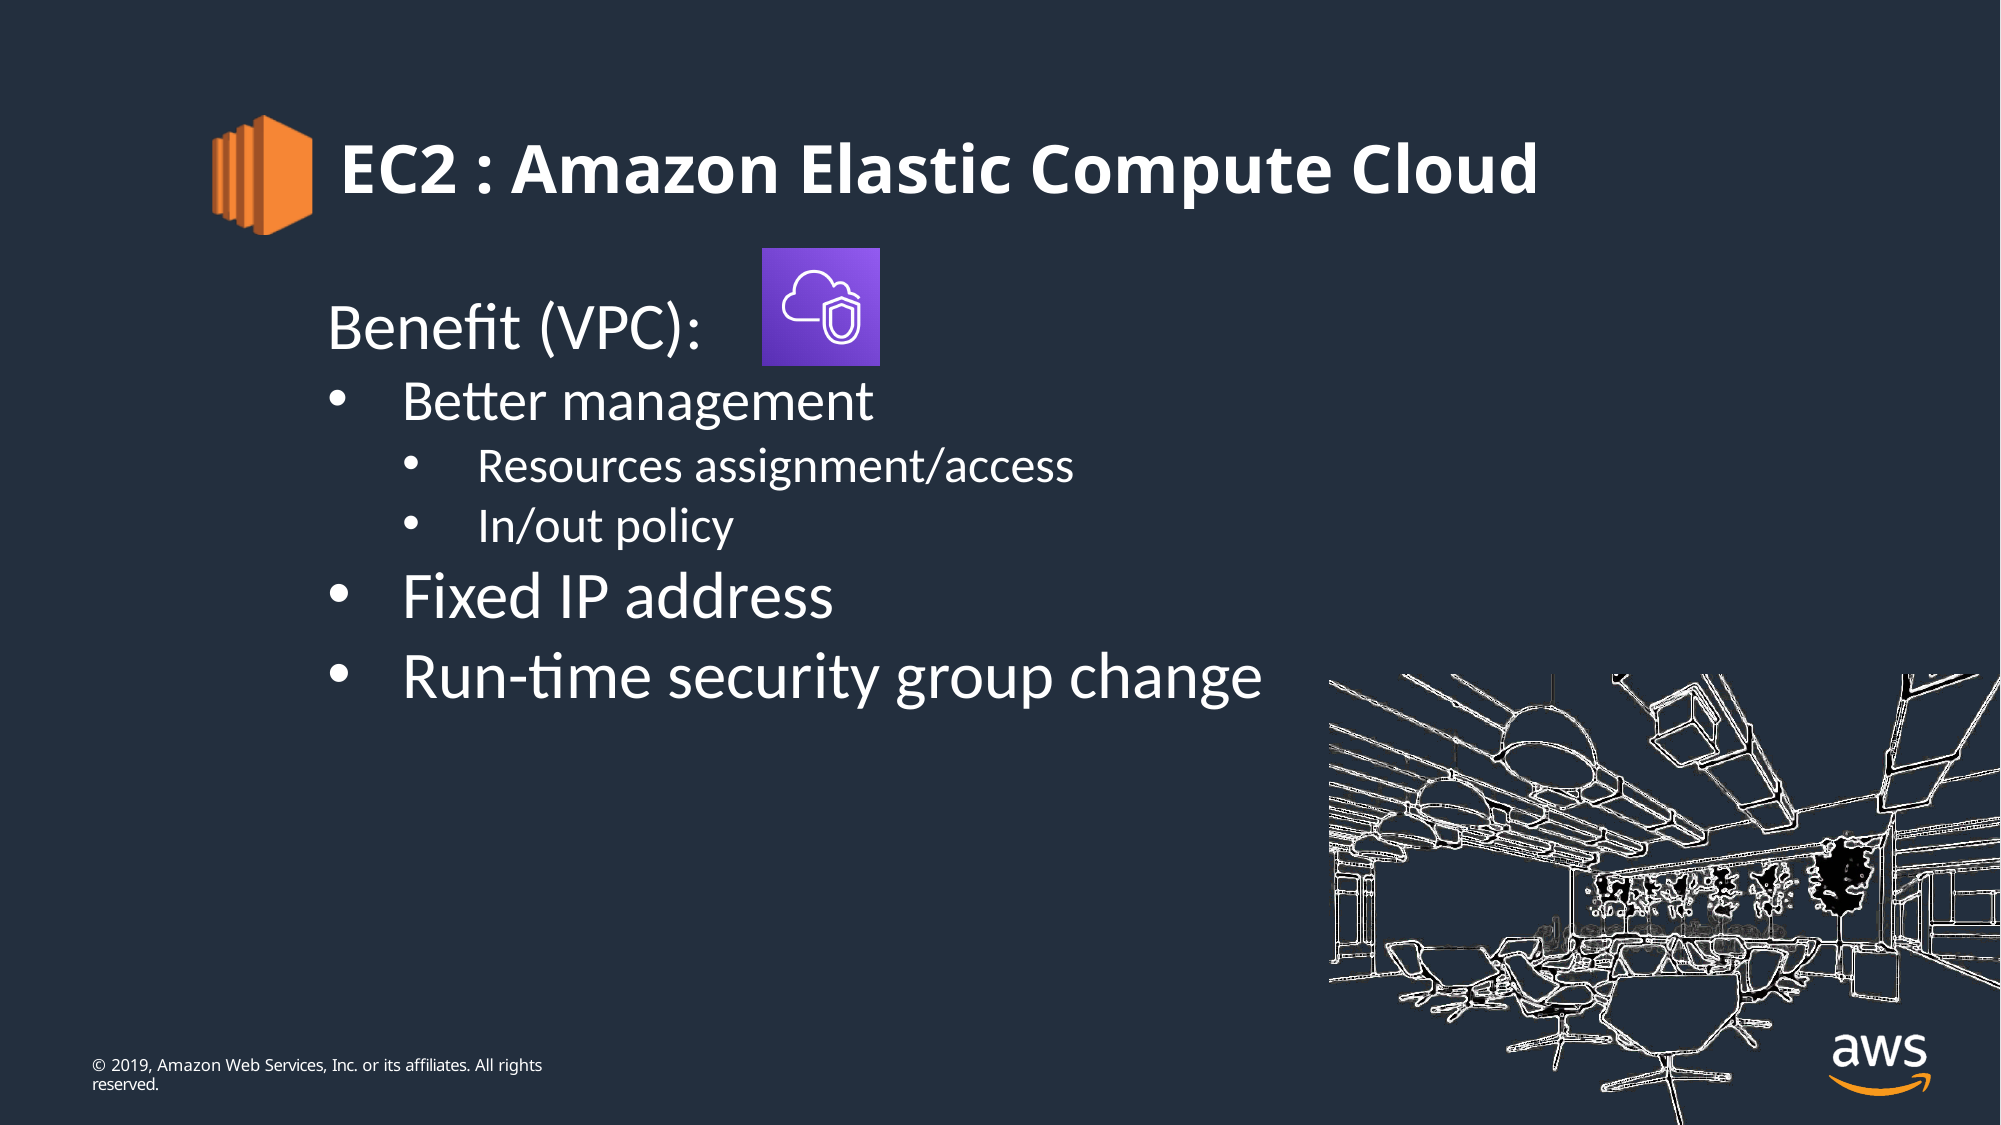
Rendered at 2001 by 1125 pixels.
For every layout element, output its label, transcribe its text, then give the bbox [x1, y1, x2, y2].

text_box © 2019, Amazon Web Services, Inc. or its affiliates. All rights reserved. [90, 1052, 591, 1095]
text_box Benefit (VPC): Better management Resources assignment/access In/out policy Fixed IP address Run-time security group change [312, 275, 1688, 720]
picture [212, 115, 313, 235]
picture [762, 248, 880, 366]
picture [1329, 674, 2000, 1125]
title EC2 : Amazon Elastic Compute Cloud [340, 127, 1660, 208]
